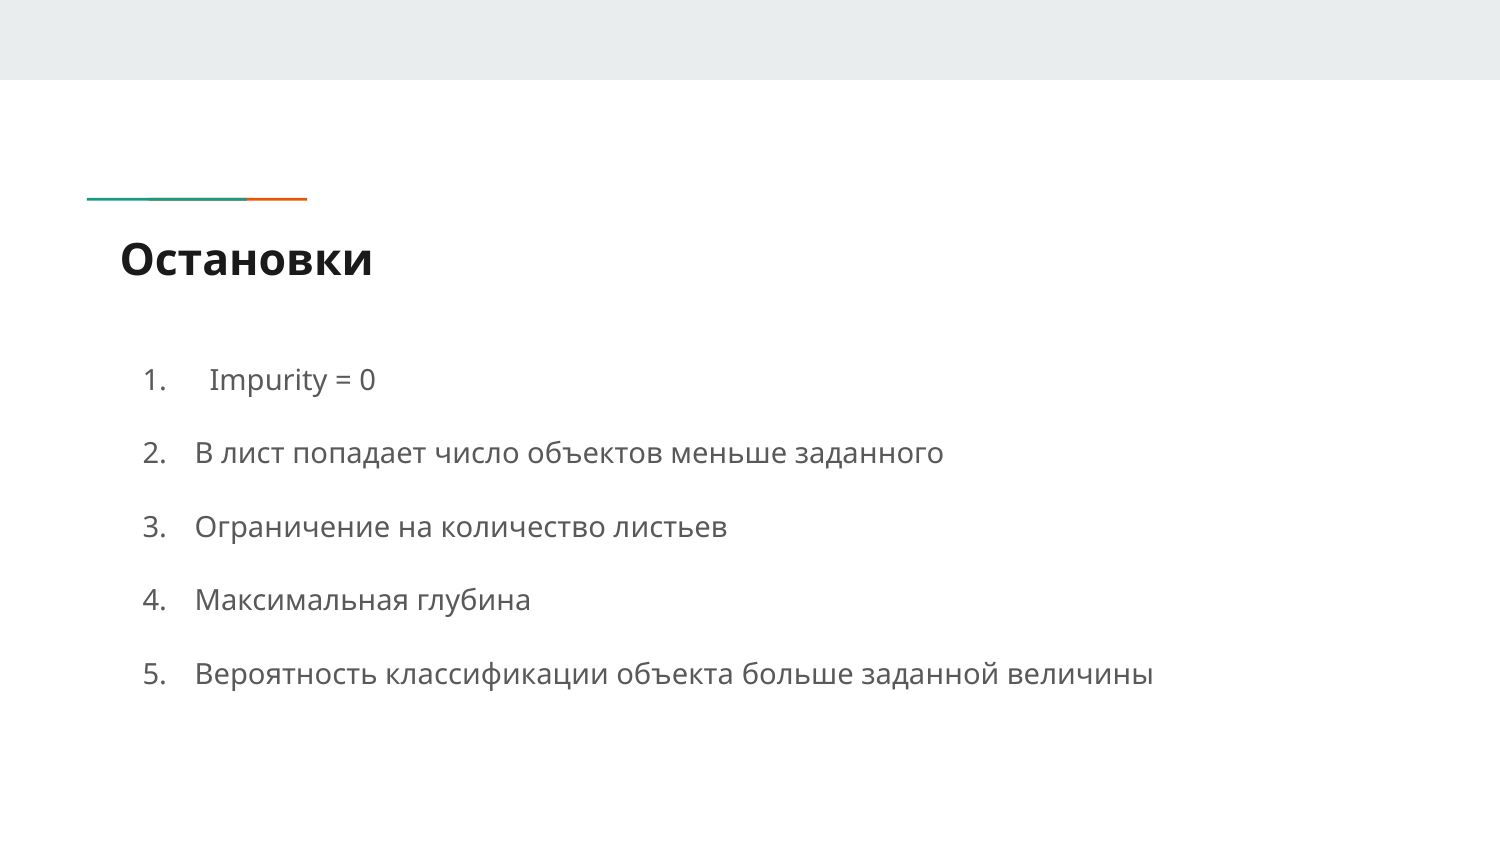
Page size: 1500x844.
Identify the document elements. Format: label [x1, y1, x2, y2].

title [119, 216, 1381, 305]
list [119, 341, 1381, 712]
